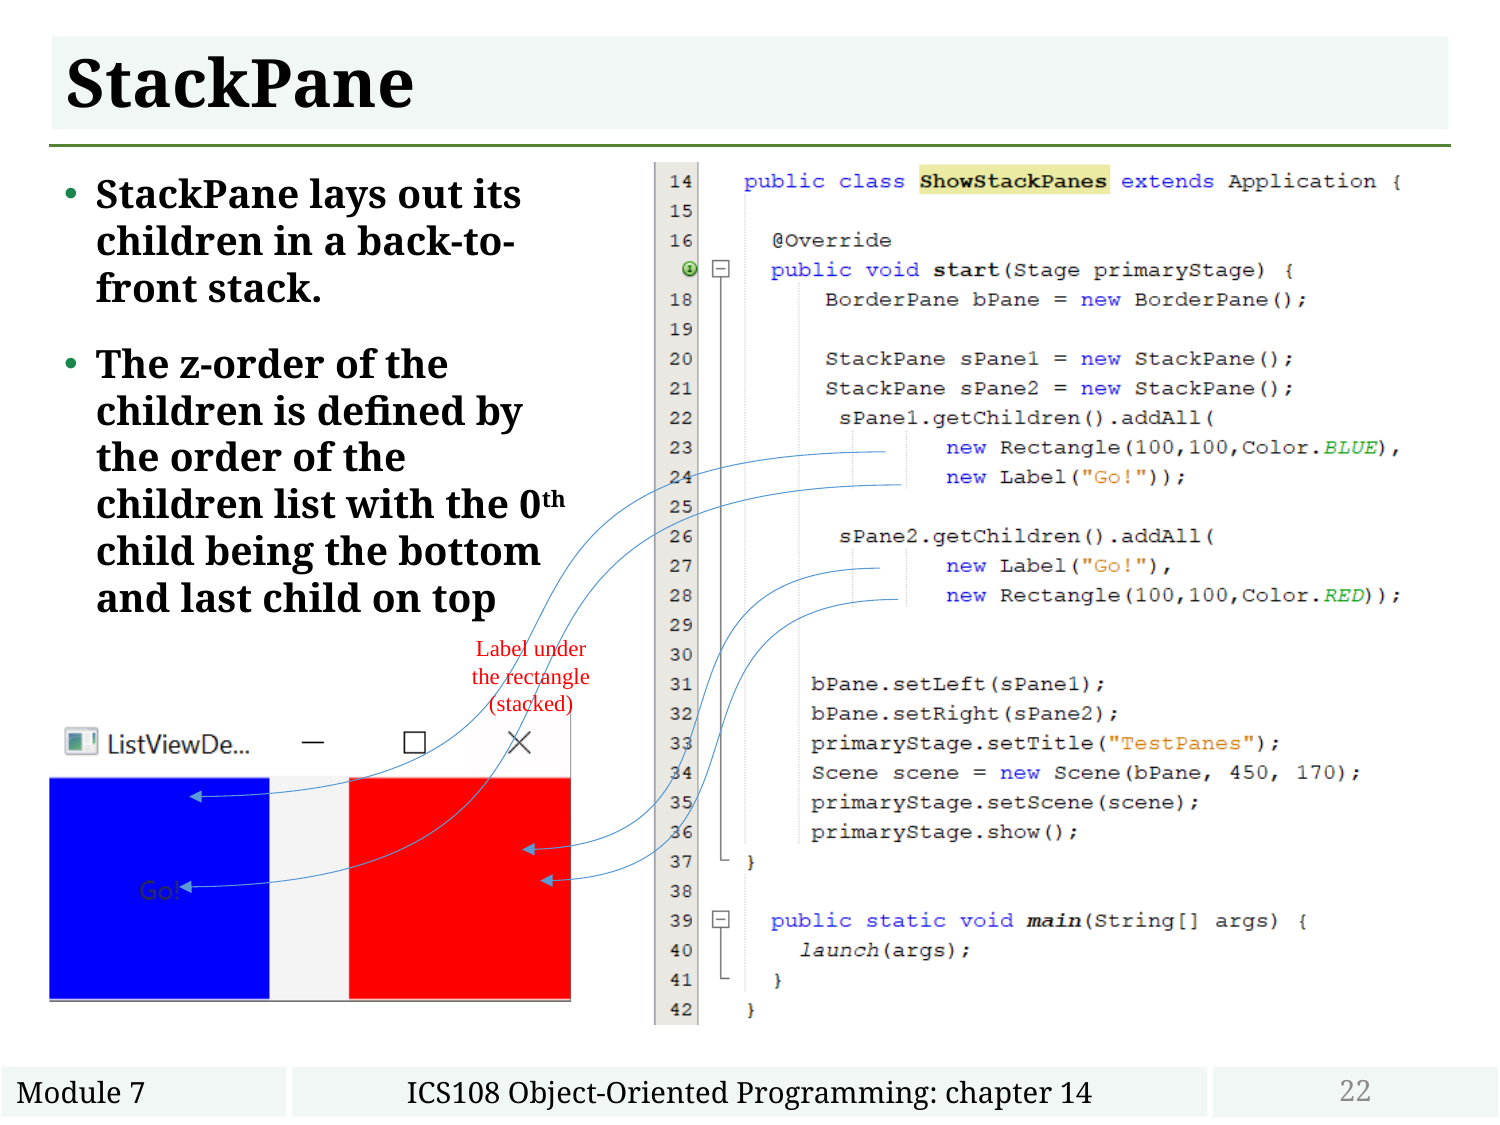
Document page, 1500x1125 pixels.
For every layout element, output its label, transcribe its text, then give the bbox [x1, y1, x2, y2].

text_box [522, 568, 881, 850]
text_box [189, 451, 886, 797]
picture [49, 712, 572, 1002]
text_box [540, 599, 899, 881]
list StackPane lays out its children in a back-to-front stack. The z-order of the children is defined by the order of the children list with the 0th child being the bottom and last child on top [49, 162, 584, 676]
slide_number 22 [1212, 1066, 1498, 1118]
title StackPane [51, 36, 1449, 130]
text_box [179, 484, 902, 887]
picture [653, 162, 1409, 1025]
